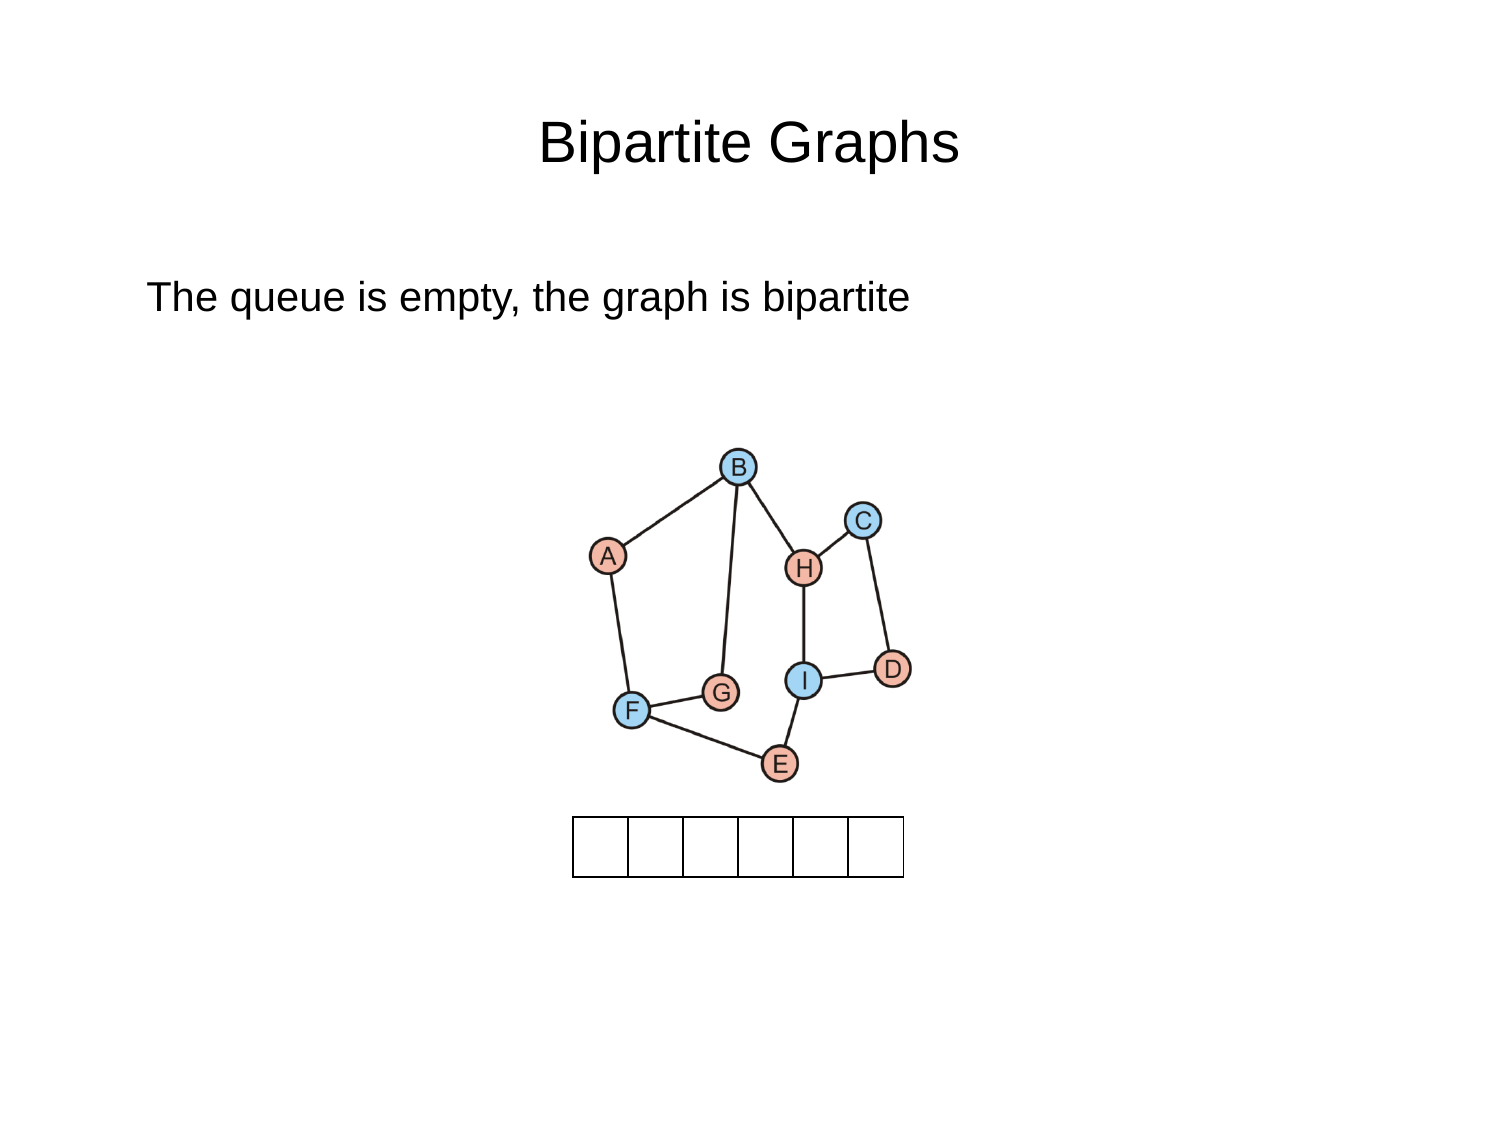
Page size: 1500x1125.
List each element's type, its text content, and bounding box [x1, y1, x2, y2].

picture [584, 443, 916, 788]
table_header [629, 818, 682, 876]
table_header [794, 818, 847, 876]
title Bipartite Graphs [74, 44, 1426, 233]
list The queue is empty, the graph is bipartite [74, 262, 1426, 1006]
table_header [739, 818, 792, 876]
table_header [574, 818, 627, 876]
table_header [849, 818, 903, 876]
table_header [684, 818, 737, 876]
